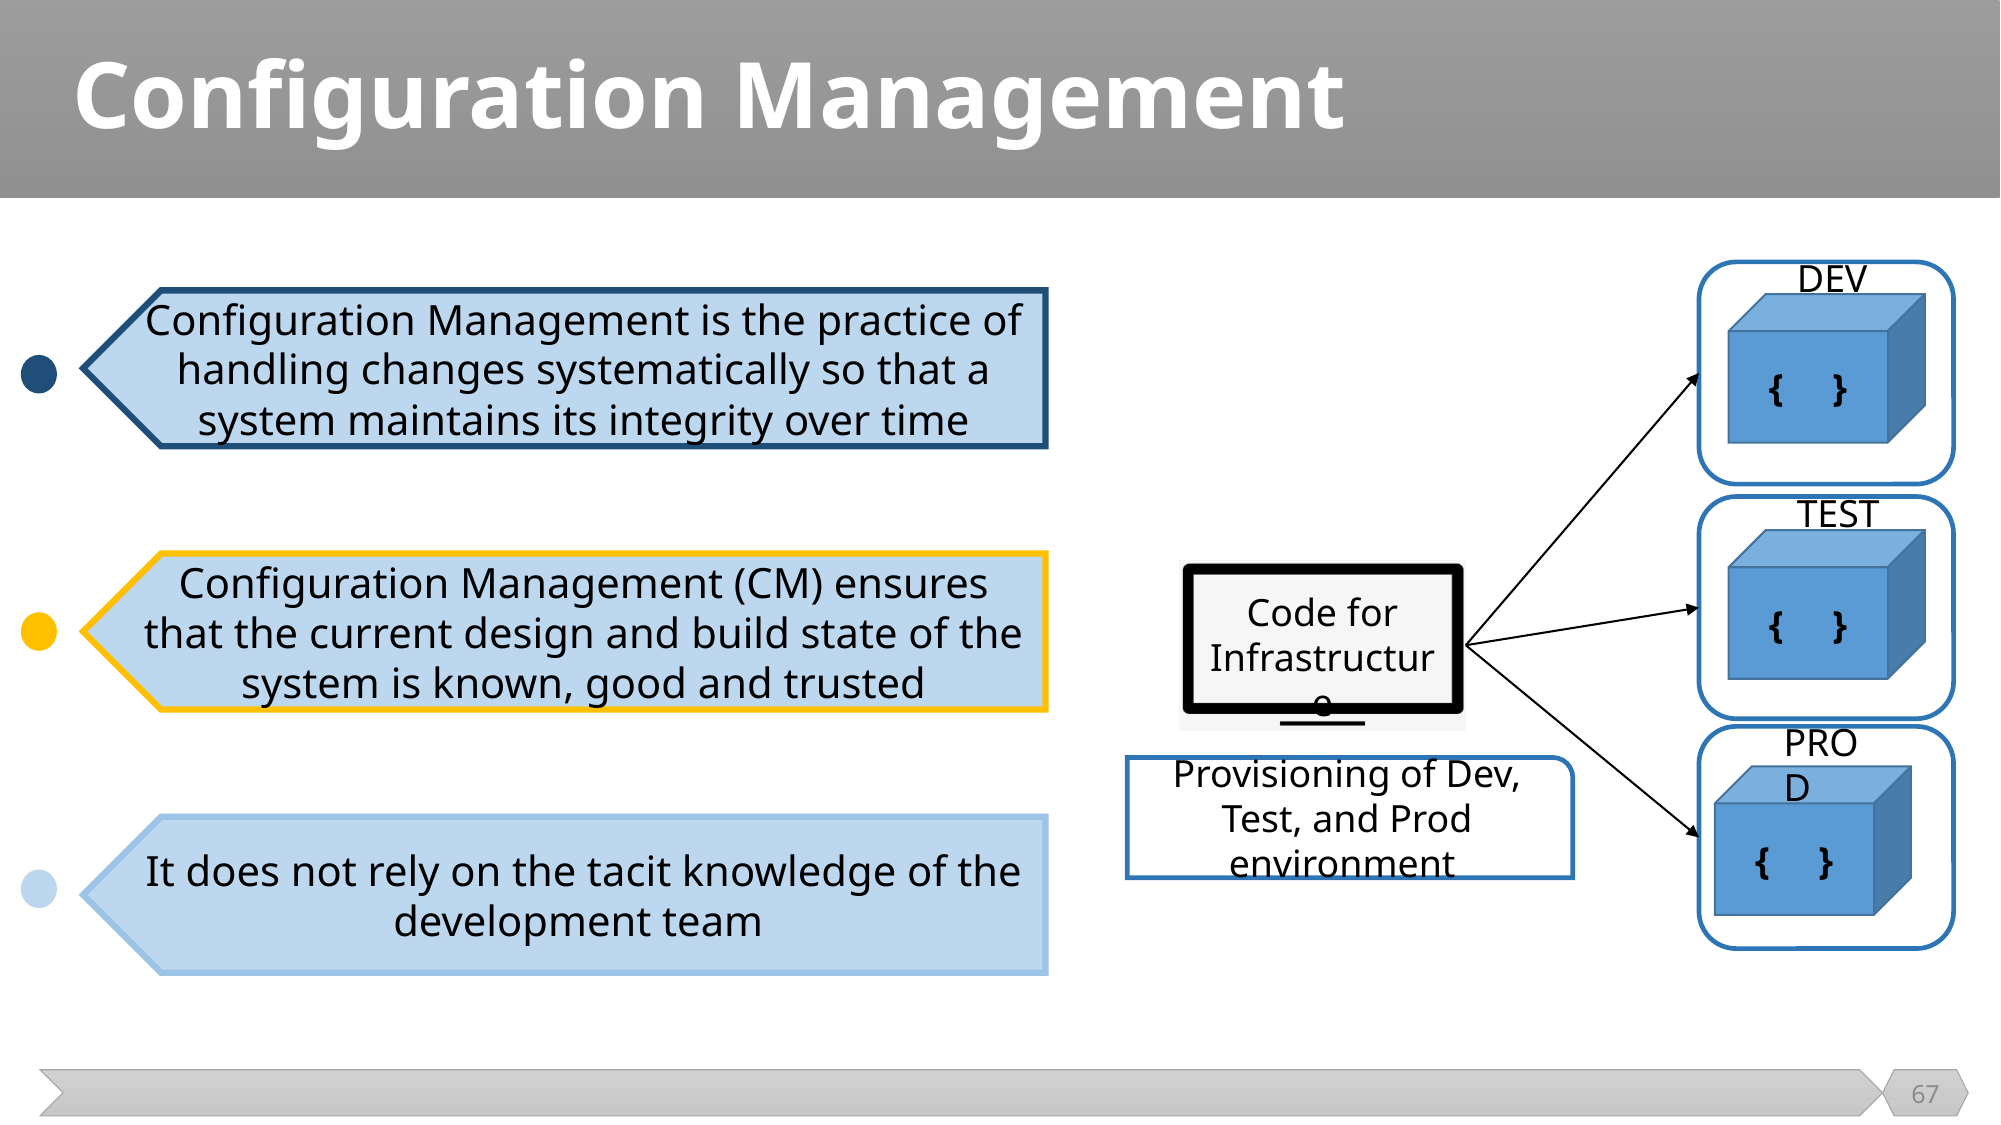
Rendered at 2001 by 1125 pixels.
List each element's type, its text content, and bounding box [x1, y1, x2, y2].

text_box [1465, 645, 1699, 838]
text_box [1697, 260, 1955, 486]
text_box TEST [1782, 482, 1895, 543]
text_box [1699, 495, 1955, 720]
text_box Configuration Management is the practice of handling changes systematically so that a system maintains its integrity over time [81, 289, 1047, 448]
text_box Provisioning of Dev, Test, and Prod environment [1126, 756, 1574, 879]
title Configuration Management [56, 0, 1969, 199]
text_box It does not rely on the tacit knowledge of the development team [81, 815, 1047, 974]
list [1179, 559, 1465, 731]
text_box [19, 353, 59, 395]
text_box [1465, 372, 1699, 607]
text_box [19, 611, 59, 652]
text_box [19, 868, 59, 910]
text_box PROD [1768, 712, 1895, 817]
slide_number 67 [1882, 1065, 1969, 1125]
text_box Configuration Management (CM) ensures that the current design and build state of the system is known, good and trusted [81, 552, 1047, 711]
text_box DEV [1782, 247, 1895, 308]
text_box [1465, 607, 1699, 645]
text_box [1697, 725, 1955, 950]
